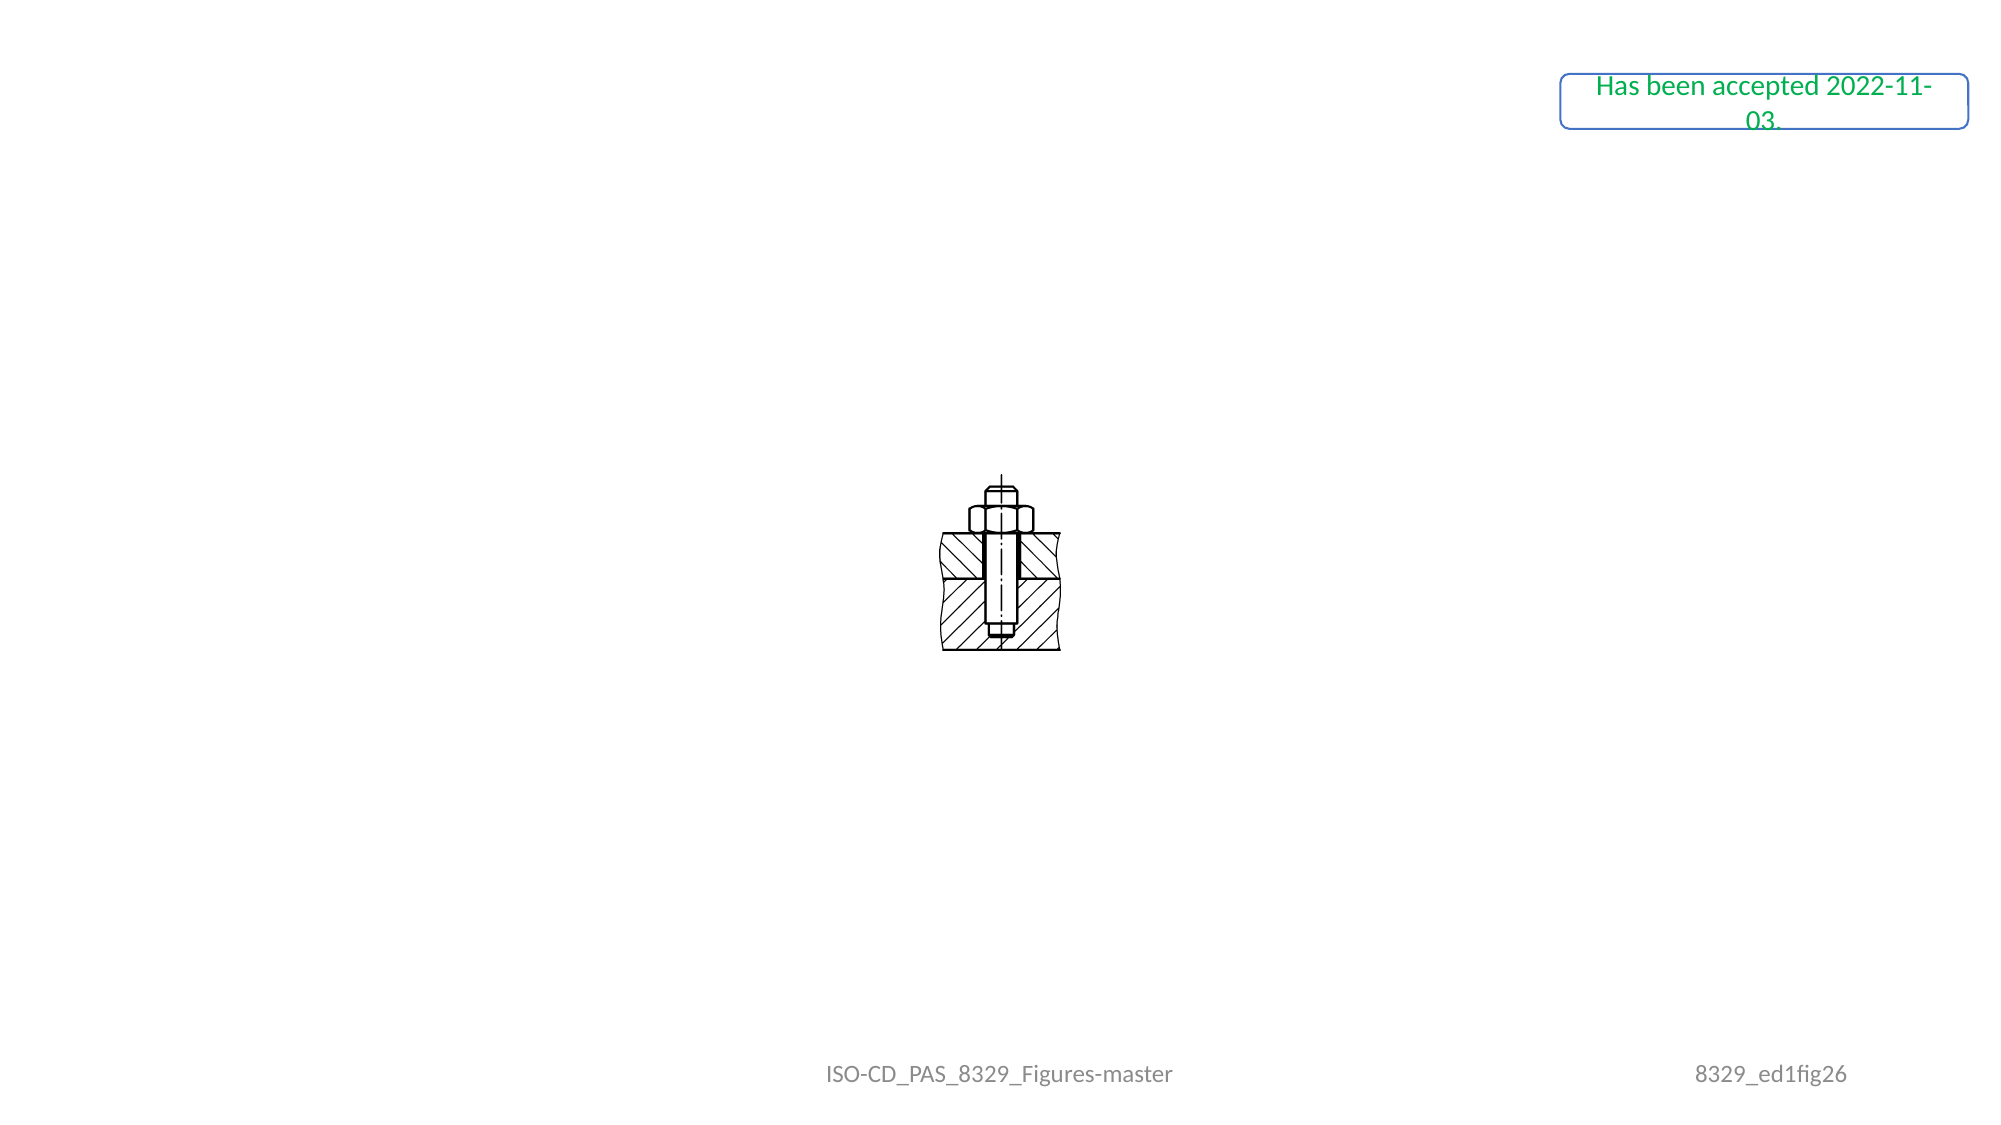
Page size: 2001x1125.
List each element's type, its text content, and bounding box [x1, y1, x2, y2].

footer ISO-CD_PAS_8329_Figures-master [662, 1042, 1338, 1103]
slide_number 8329_ed1fig26 [1412, 1042, 1863, 1103]
picture [939, 474, 1061, 651]
text_box Has been accepted 2022-11-03. [1559, 72, 1970, 130]
